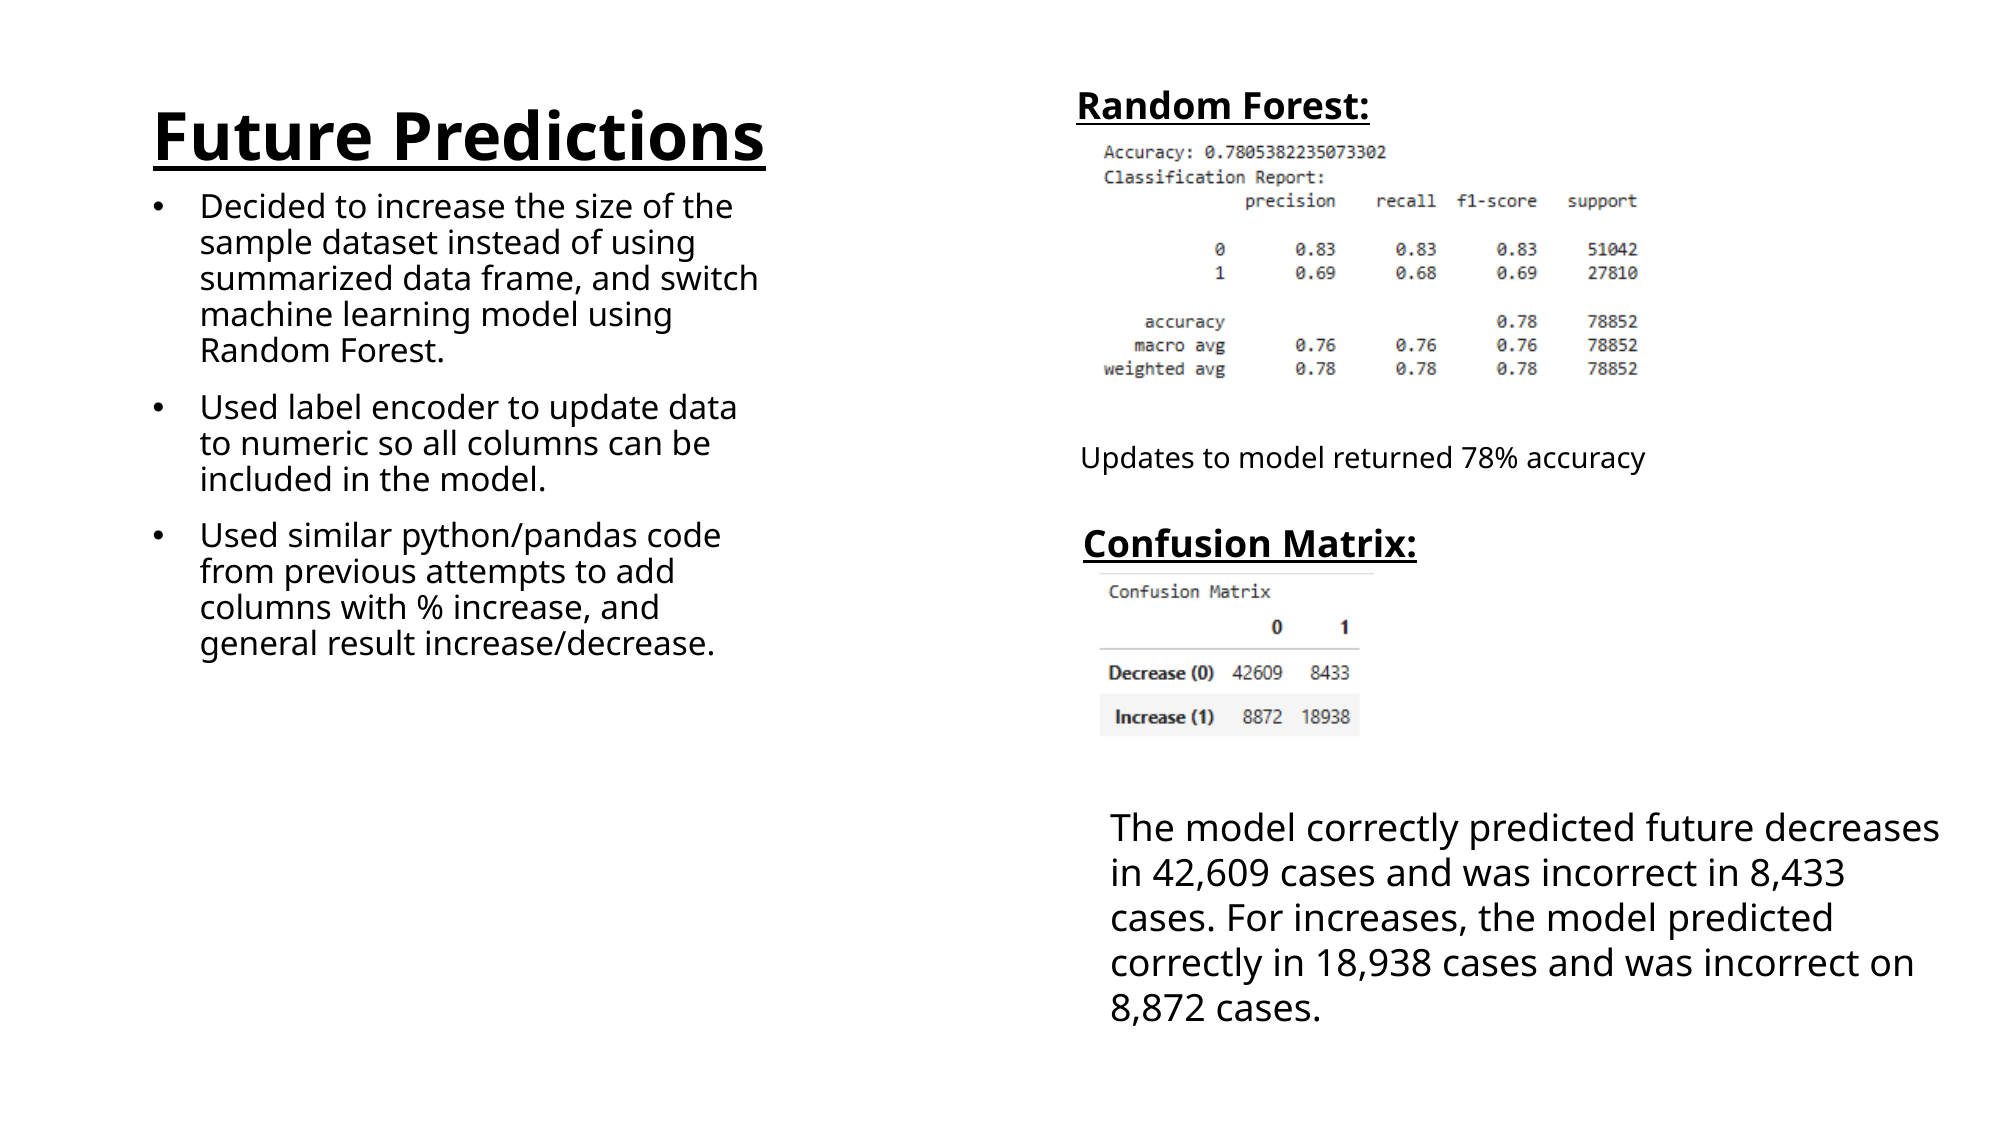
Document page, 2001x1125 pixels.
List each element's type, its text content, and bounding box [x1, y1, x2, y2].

picture [1091, 573, 1374, 750]
text_box Updates to model returned 78% accuracy [1065, 431, 1669, 482]
picture [1094, 135, 1653, 398]
list Decided to increase the size of the sample dataset instead of using summarized data frame, and switch machine learning model using Random Forest. Used label encoder to update data to numeric so all columns can be included in the model. Used similar python/pandas code from previous attempts to add columns with % increase, and general result increase/decrease. [137, 182, 783, 963]
text_box Random Forest: [1061, 74, 1385, 135]
text_box The model correctly predicted future decreases in 42,609 cases and was incorrect in 8,433 cases. For increases, the model predicted correctly in 18,938 cases and was incorrect on 8,872 cases. [1095, 796, 1968, 1037]
title Future Predictions [137, 75, 783, 182]
text_box Confusion Matrix: [1068, 512, 1433, 572]
